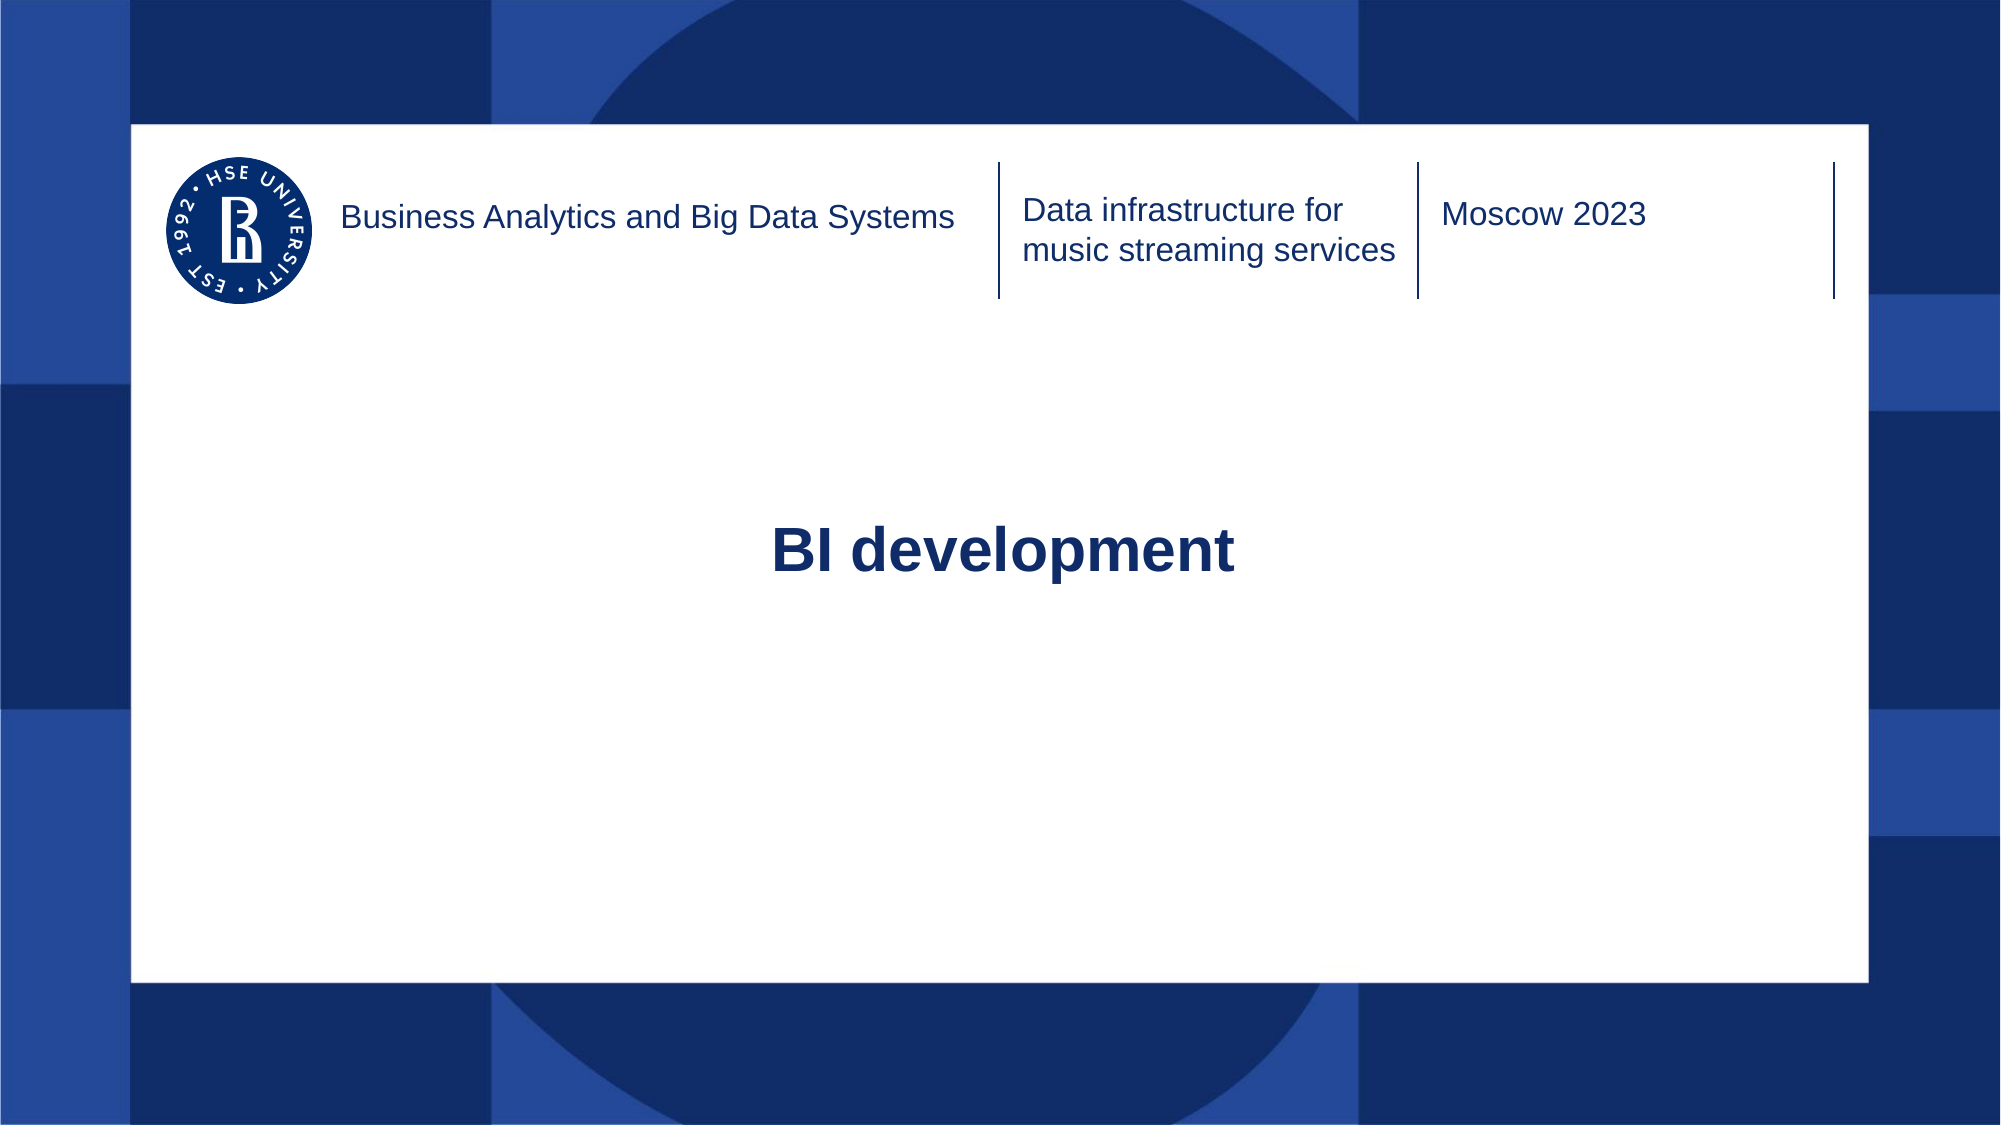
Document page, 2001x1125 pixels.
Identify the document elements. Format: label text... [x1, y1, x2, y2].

list Business Analytics and Big Data Systems [340, 194, 972, 267]
list Data infrastructure for music streaming services [1022, 187, 1401, 255]
title BI development [304, 472, 1703, 797]
list Moscow 2023 [1441, 192, 1806, 269]
picture [0, 0, 2001, 1125]
